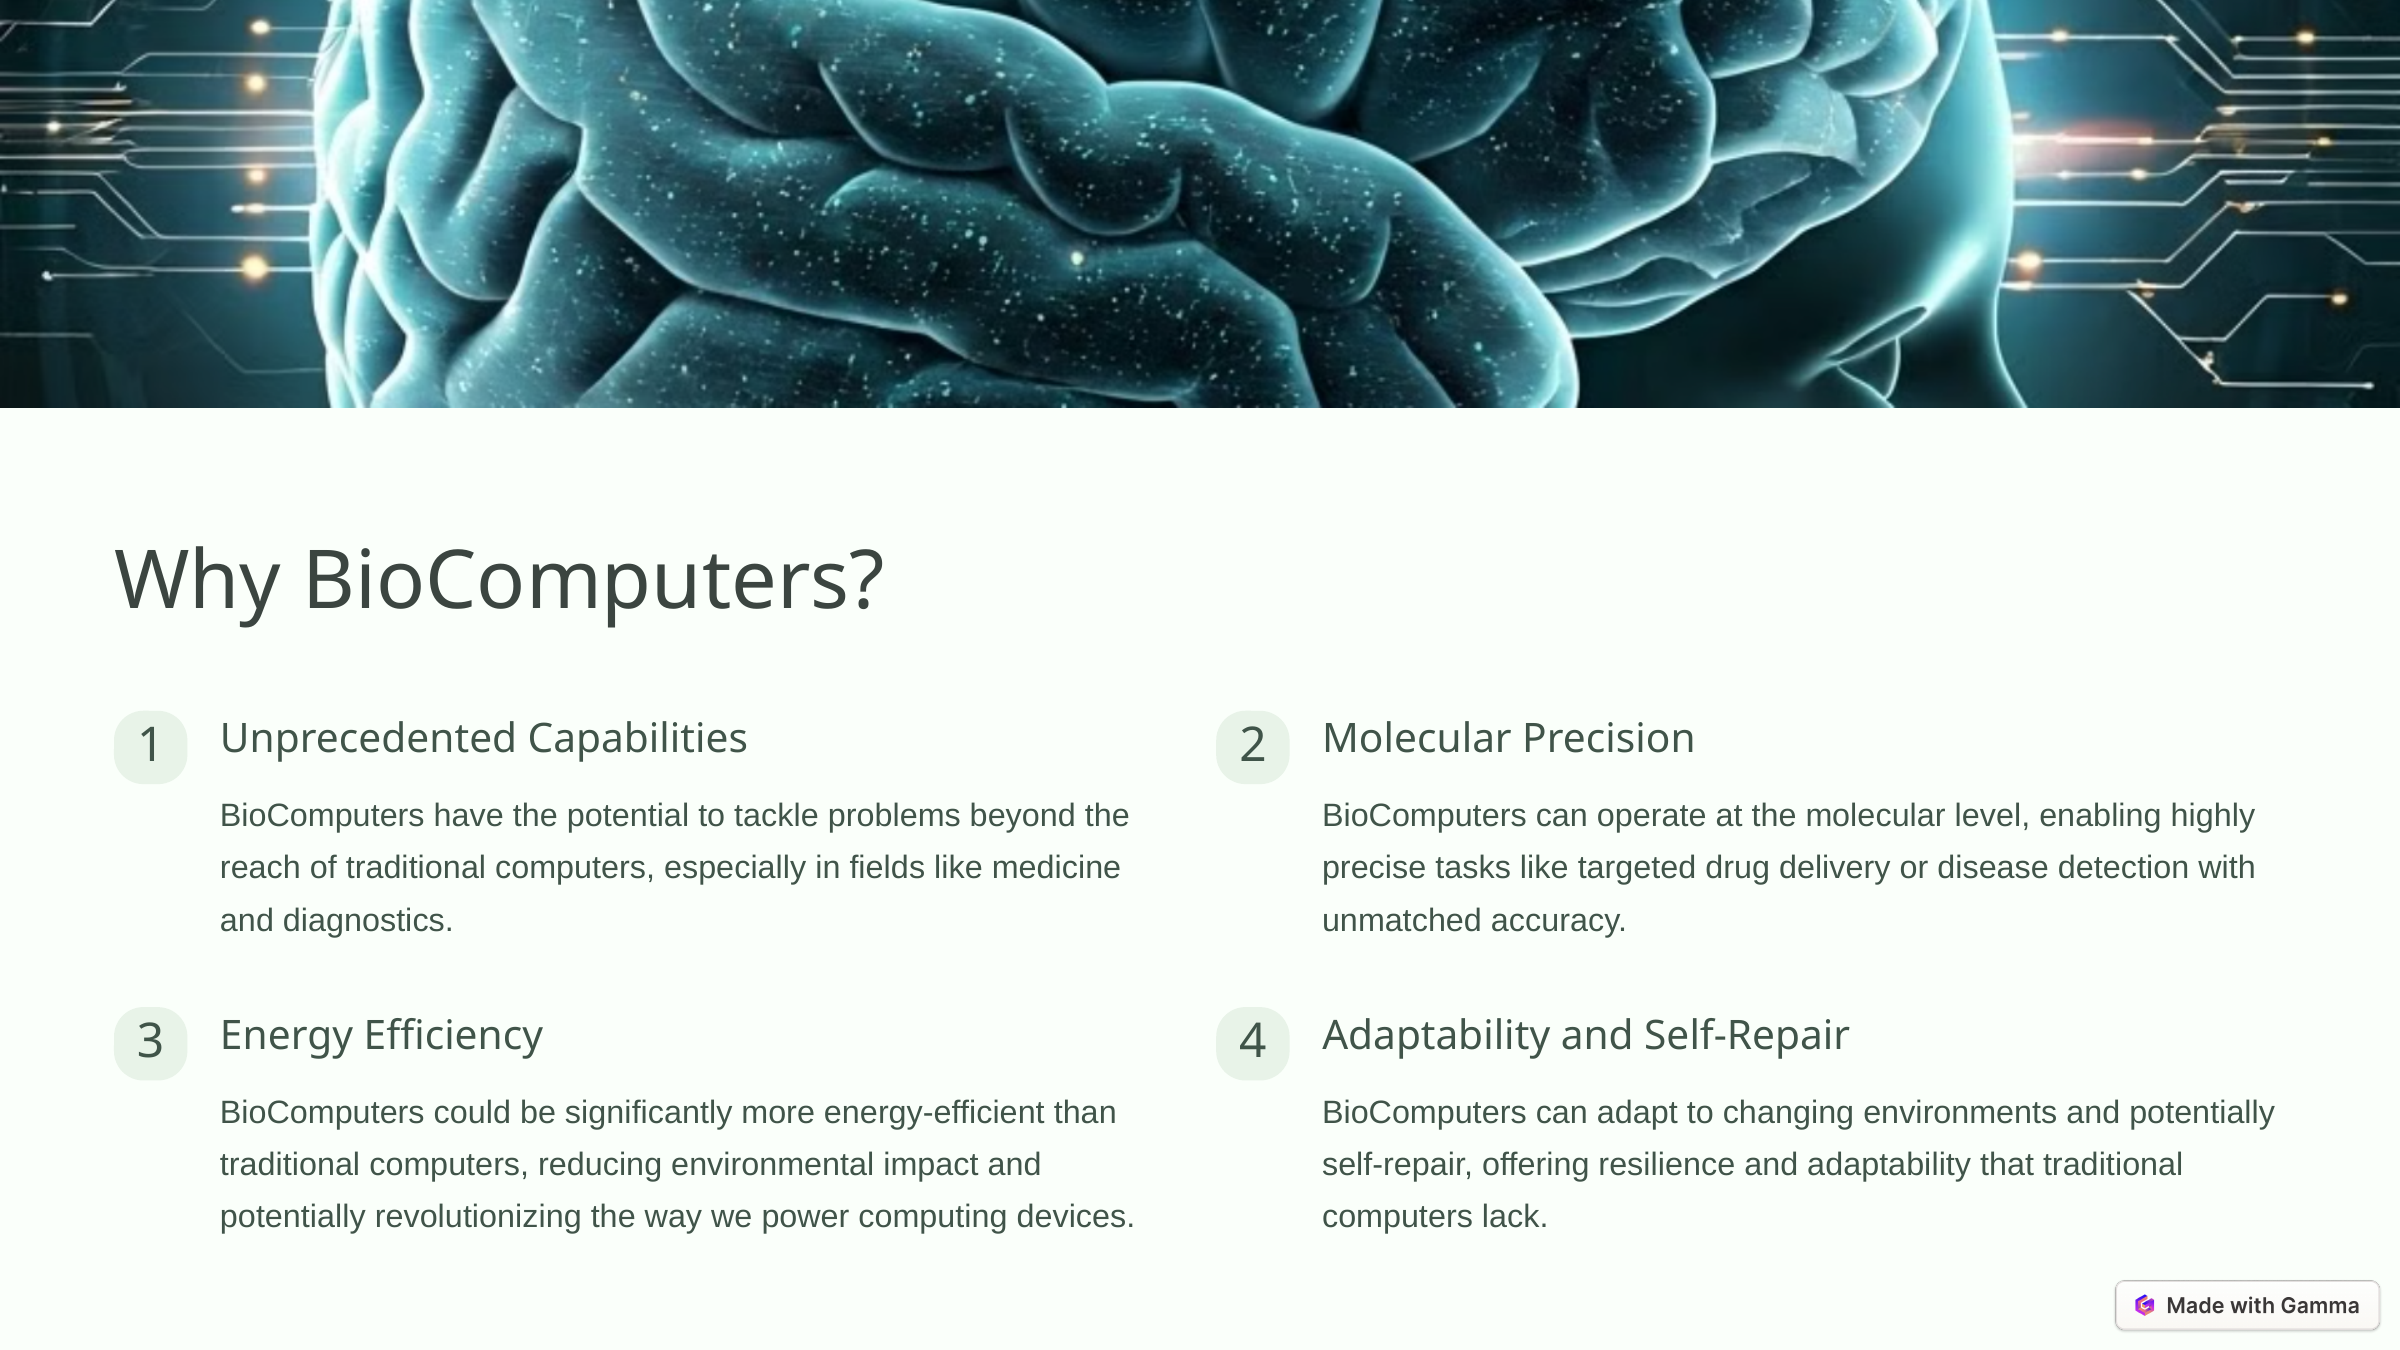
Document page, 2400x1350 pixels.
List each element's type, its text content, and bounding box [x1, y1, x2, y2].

text_box 2 [1238, 723, 1268, 772]
picture [0, 0, 2400, 408]
text_box Unprecedented Capabilities [220, 710, 788, 762]
picture [2106, 1271, 2389, 1339]
text_box Energy Efficiency [220, 1007, 628, 1059]
text_box BioComputers can operate at the molecular level, enabling highly precise tasks like targeted drug delivery or disease detection with unmatched accuracy. [1322, 781, 2286, 938]
text_box [1216, 710, 1290, 785]
text_box BioComputers can adapt to changing environments and potentially self-repair, offering resilience and adaptability that traditional computers lack. [1322, 1077, 2286, 1235]
text_box 1 [141, 723, 160, 772]
text_box Molecular Precision [1322, 710, 1730, 762]
text_box 4 [1238, 1019, 1268, 1069]
text_box BioComputers could be significantly more energy-efficient than traditional computers, reducing environmental impact and potentially revolutionizing the way we power computing devices. [220, 1077, 1184, 1235]
text_box Adaptability and Self-Repair [1322, 1007, 1897, 1059]
text_box [1216, 1007, 1290, 1081]
text_box BioComputers have the potential to tackle problems beyond the reach of traditional computers, especially in fields like medicine and diagnostics. [220, 781, 1184, 938]
text_box Why BioComputers? [114, 523, 939, 626]
text_box [113, 710, 188, 785]
text_box 3 [136, 1019, 166, 1069]
text_box [113, 1007, 188, 1081]
